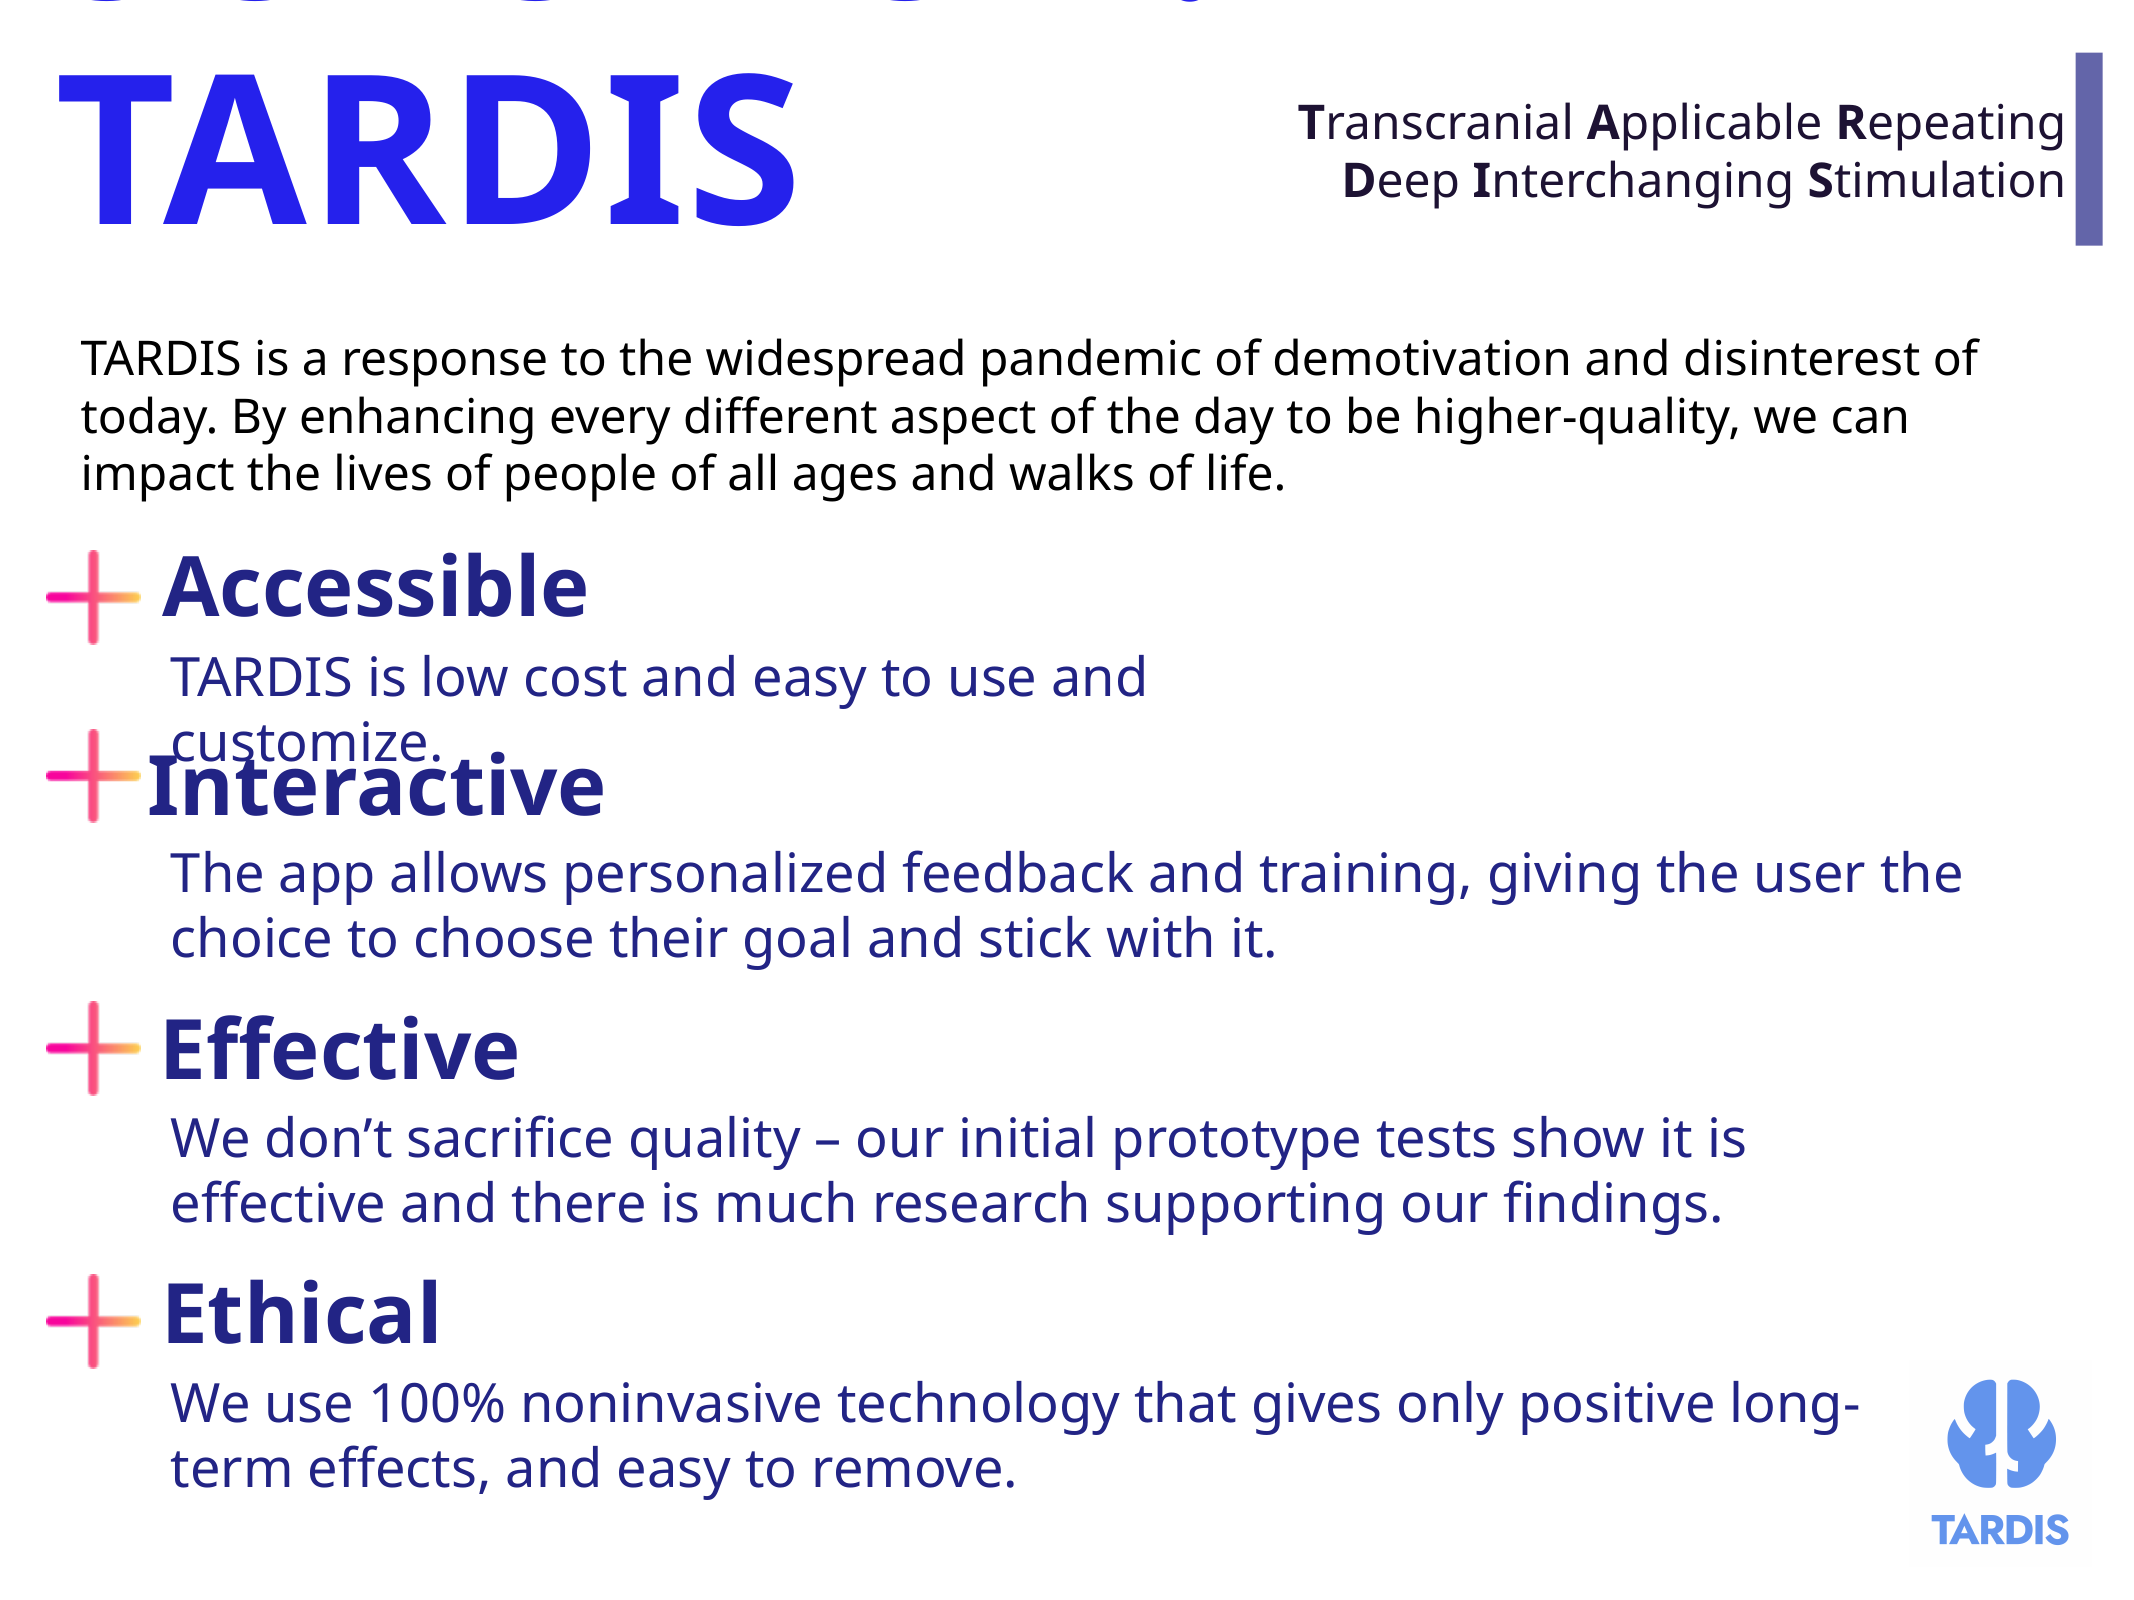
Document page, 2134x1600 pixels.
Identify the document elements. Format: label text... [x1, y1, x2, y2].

text_box Ethical [153, 1251, 452, 1369]
text_box Transcranial Applicable Repeating Deep Interchanging Stimulation [1247, 83, 2075, 215]
text_box Interactive [139, 724, 617, 841]
text_box We don’t sacrifice quality – our initial prototype tests show it is effective and there is much research supporting our findings. [162, 1095, 1959, 1242]
picture [46, 1001, 141, 1096]
text_box Accessible [153, 525, 599, 642]
text_box We use 100% noninvasive technology that gives only positive long-term effects, and easy to remove. [162, 1360, 1909, 1507]
text_box The app allows personalized feedback and training, giving the user the choice to choose their goal and stick with it. [162, 830, 1982, 977]
picture [46, 550, 141, 645]
picture [46, 728, 141, 824]
text_box [2075, 52, 2103, 246]
text_box TARDIS is low cost and easy to use and customize. [162, 633, 1443, 781]
text_box TARDIS is a response to the widespread pandemic of demotivation and disinterest of today. By enhancing every different aspect of the day to be higher-quality, we can impact the lives of people of all ages and walks of life. [72, 319, 2021, 509]
text_box Effective [151, 988, 530, 1105]
picture [1909, 1360, 2092, 1567]
title SOLUTION: TARDIS [46, 19, 1748, 279]
picture [46, 1274, 141, 1369]
